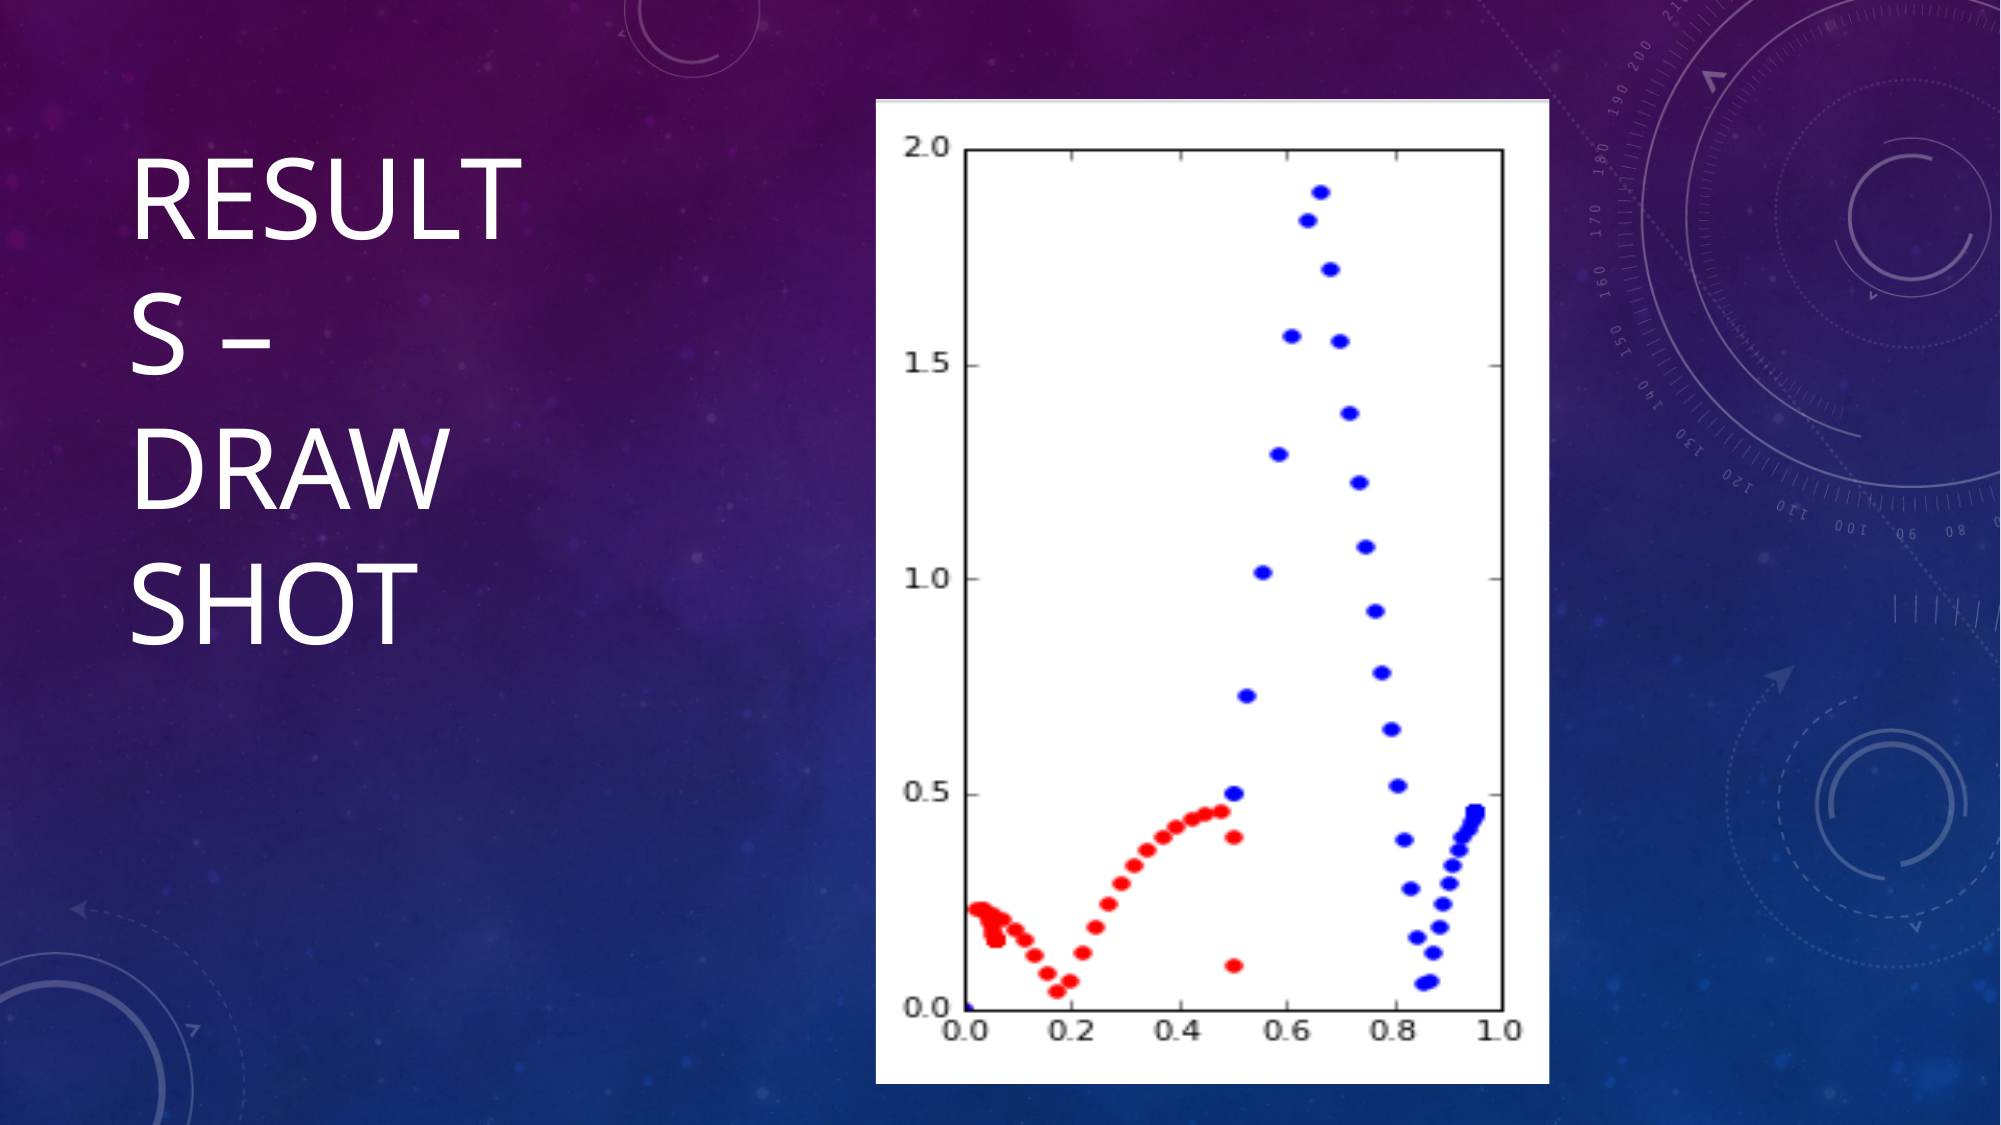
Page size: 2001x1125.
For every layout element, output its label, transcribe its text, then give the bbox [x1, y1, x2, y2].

title Results – Draw shot [112, 99, 583, 694]
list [875, 99, 1550, 1084]
picture [0, 0, 2001, 1125]
